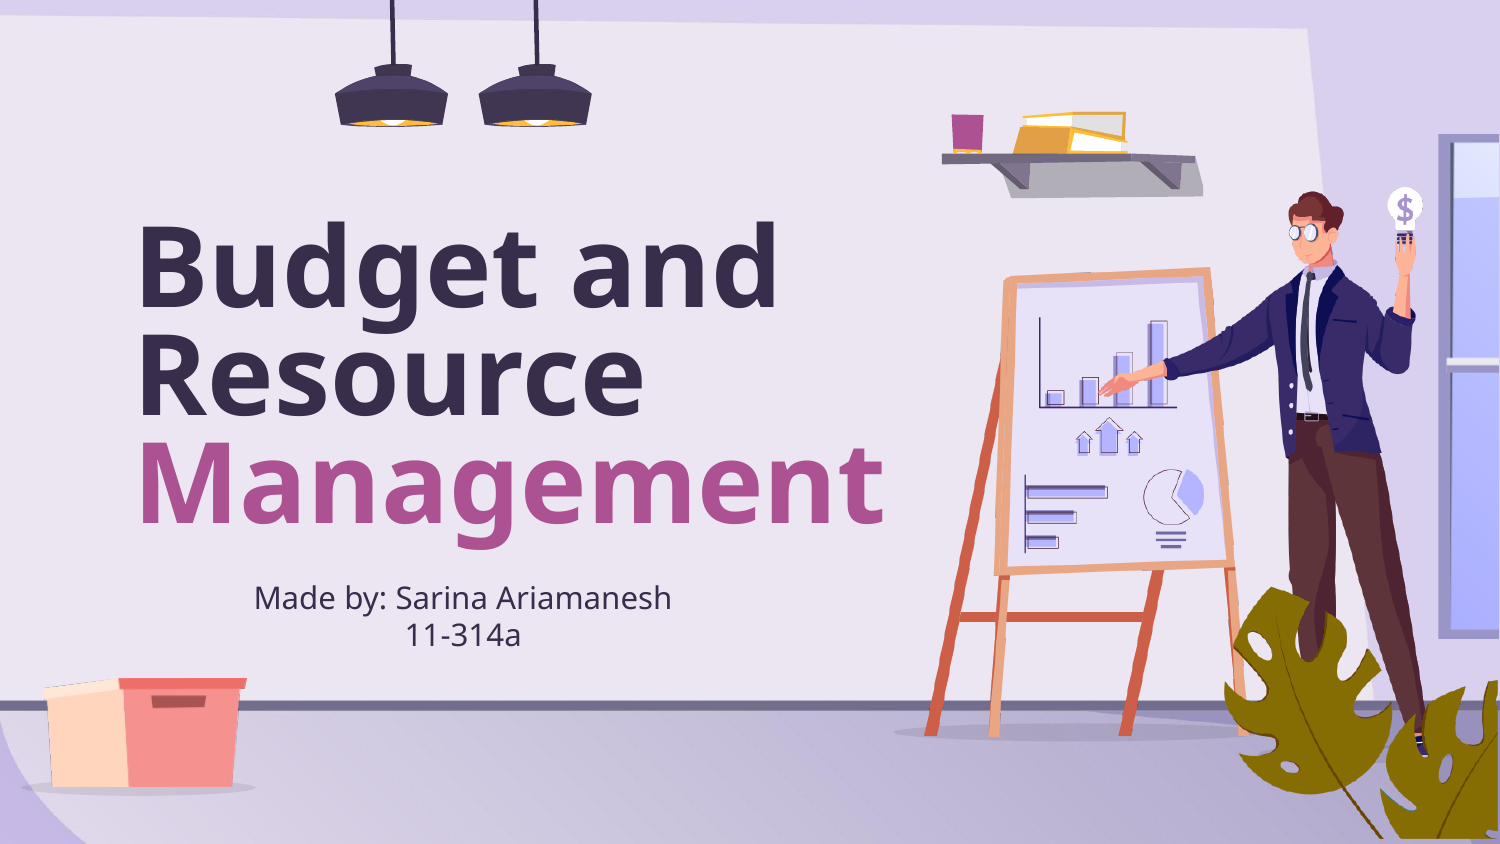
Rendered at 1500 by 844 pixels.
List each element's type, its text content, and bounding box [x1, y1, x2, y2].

title Budget and Resource Management [118, 225, 942, 542]
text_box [478, 0, 592, 128]
picture [0, 0, 1500, 844]
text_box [1097, 186, 1453, 764]
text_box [21, 678, 256, 796]
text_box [334, 0, 449, 128]
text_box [893, 267, 1092, 742]
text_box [941, 111, 1204, 199]
subtitle Made by: Sarina Ariamanesh 11-314a [117, 585, 809, 646]
